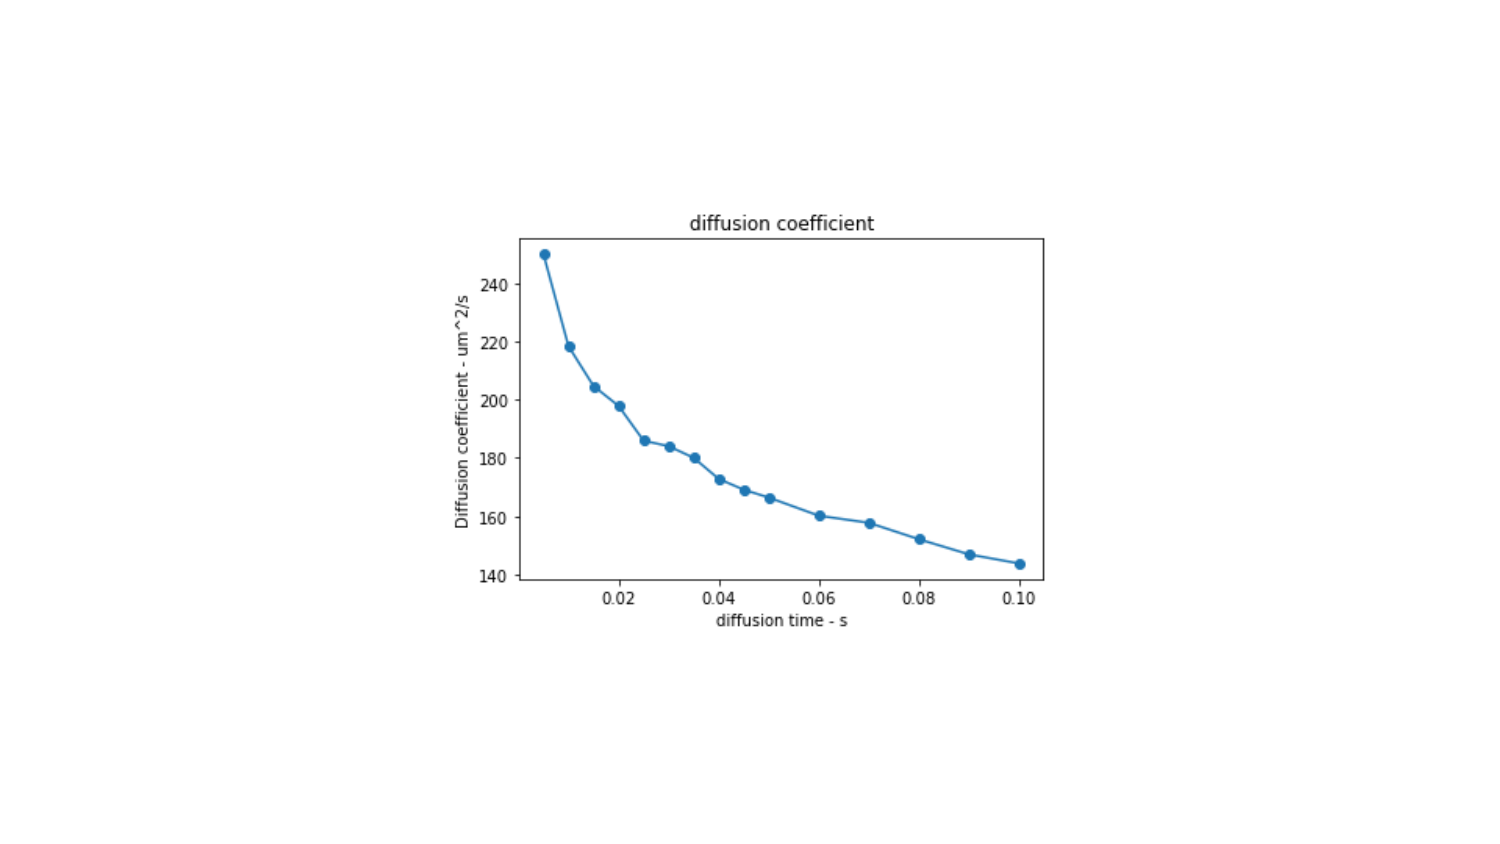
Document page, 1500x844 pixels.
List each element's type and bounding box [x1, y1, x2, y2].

picture [445, 204, 1055, 640]
